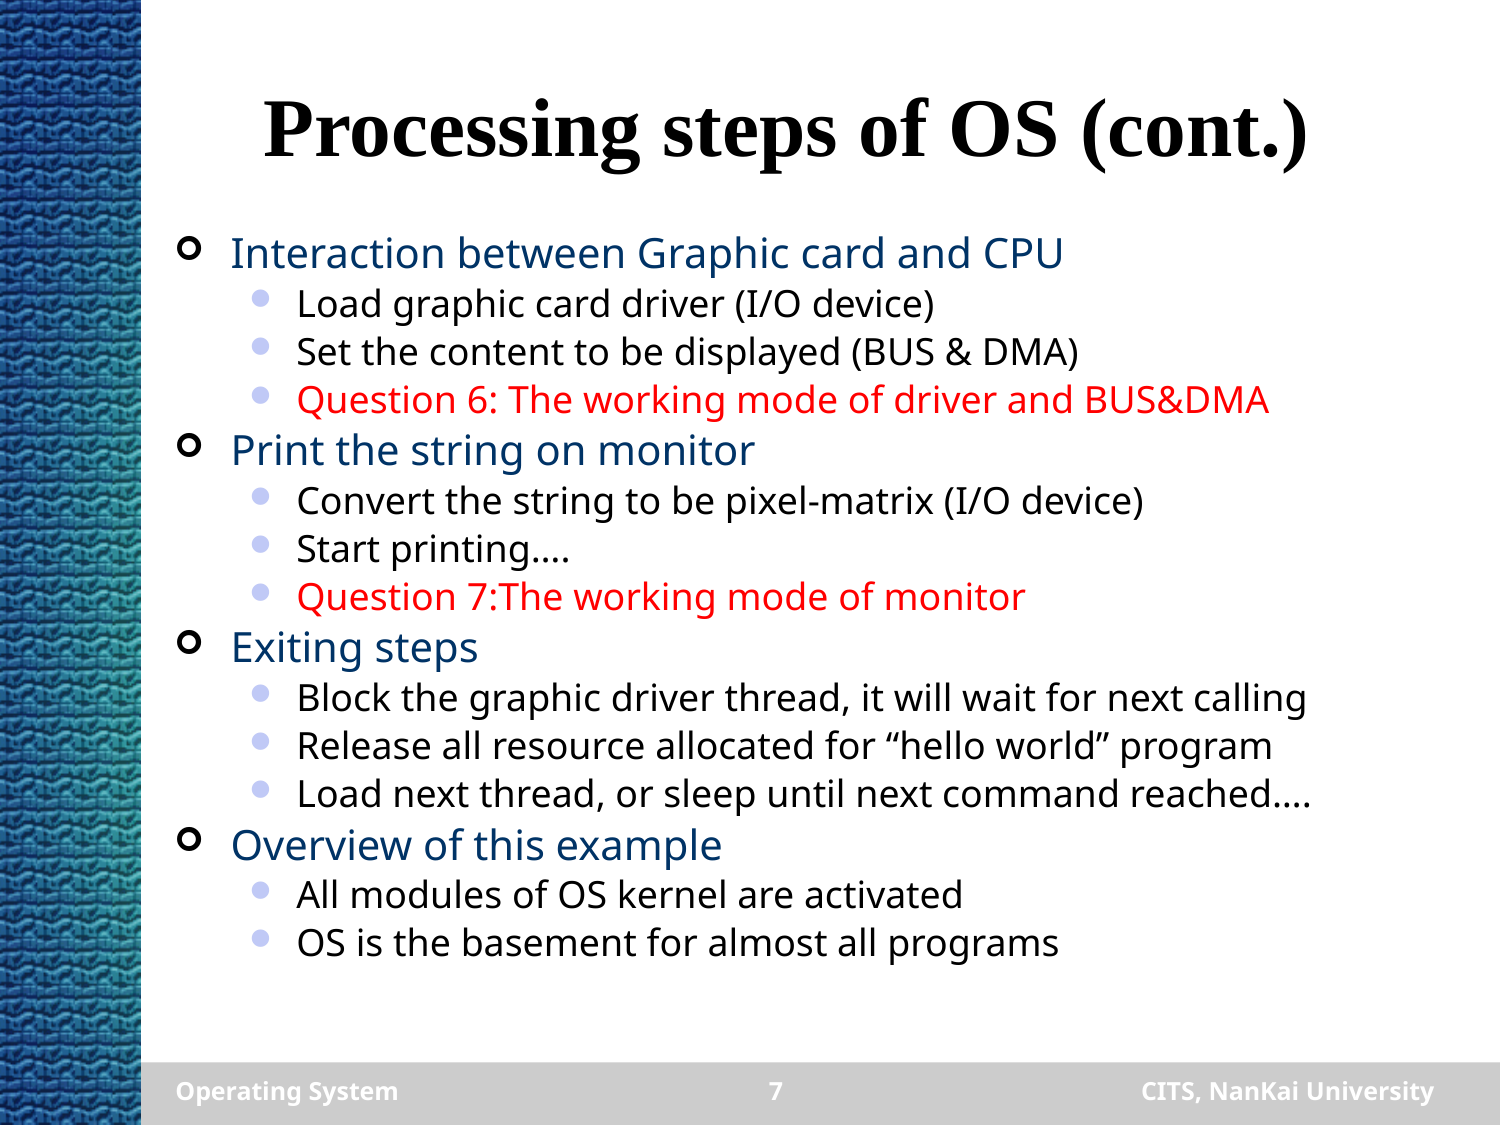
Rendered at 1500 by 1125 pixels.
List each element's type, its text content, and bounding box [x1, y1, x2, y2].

slide_number 7 [600, 1067, 951, 1118]
slide_number Operating System [160, 1067, 574, 1118]
list Interaction between Graphic card and CPU Load graphic card driver (I/O device) Set the content to be displayed (BUS & DMA) Question 6: The working mode of driver and BUS&DMA Print the string on monitor Convert the string to be pixel-matrix (I/O device) Start printing…. Question 7:The working mode of monitor Exiting steps Block the graphic driver thread, it will wait for next calling Release all resource allocated for “hello world” program Load next thread, or sleep until next command reached…. Overview of this example All modules of OS kernel are activated OS is the basement for almost all programs [159, 224, 1483, 1038]
title Processing steps of OS (cont.) [159, 50, 1436, 197]
picture [0, 0, 141, 1125]
footer CITS, NanKai University [974, 1067, 1451, 1118]
